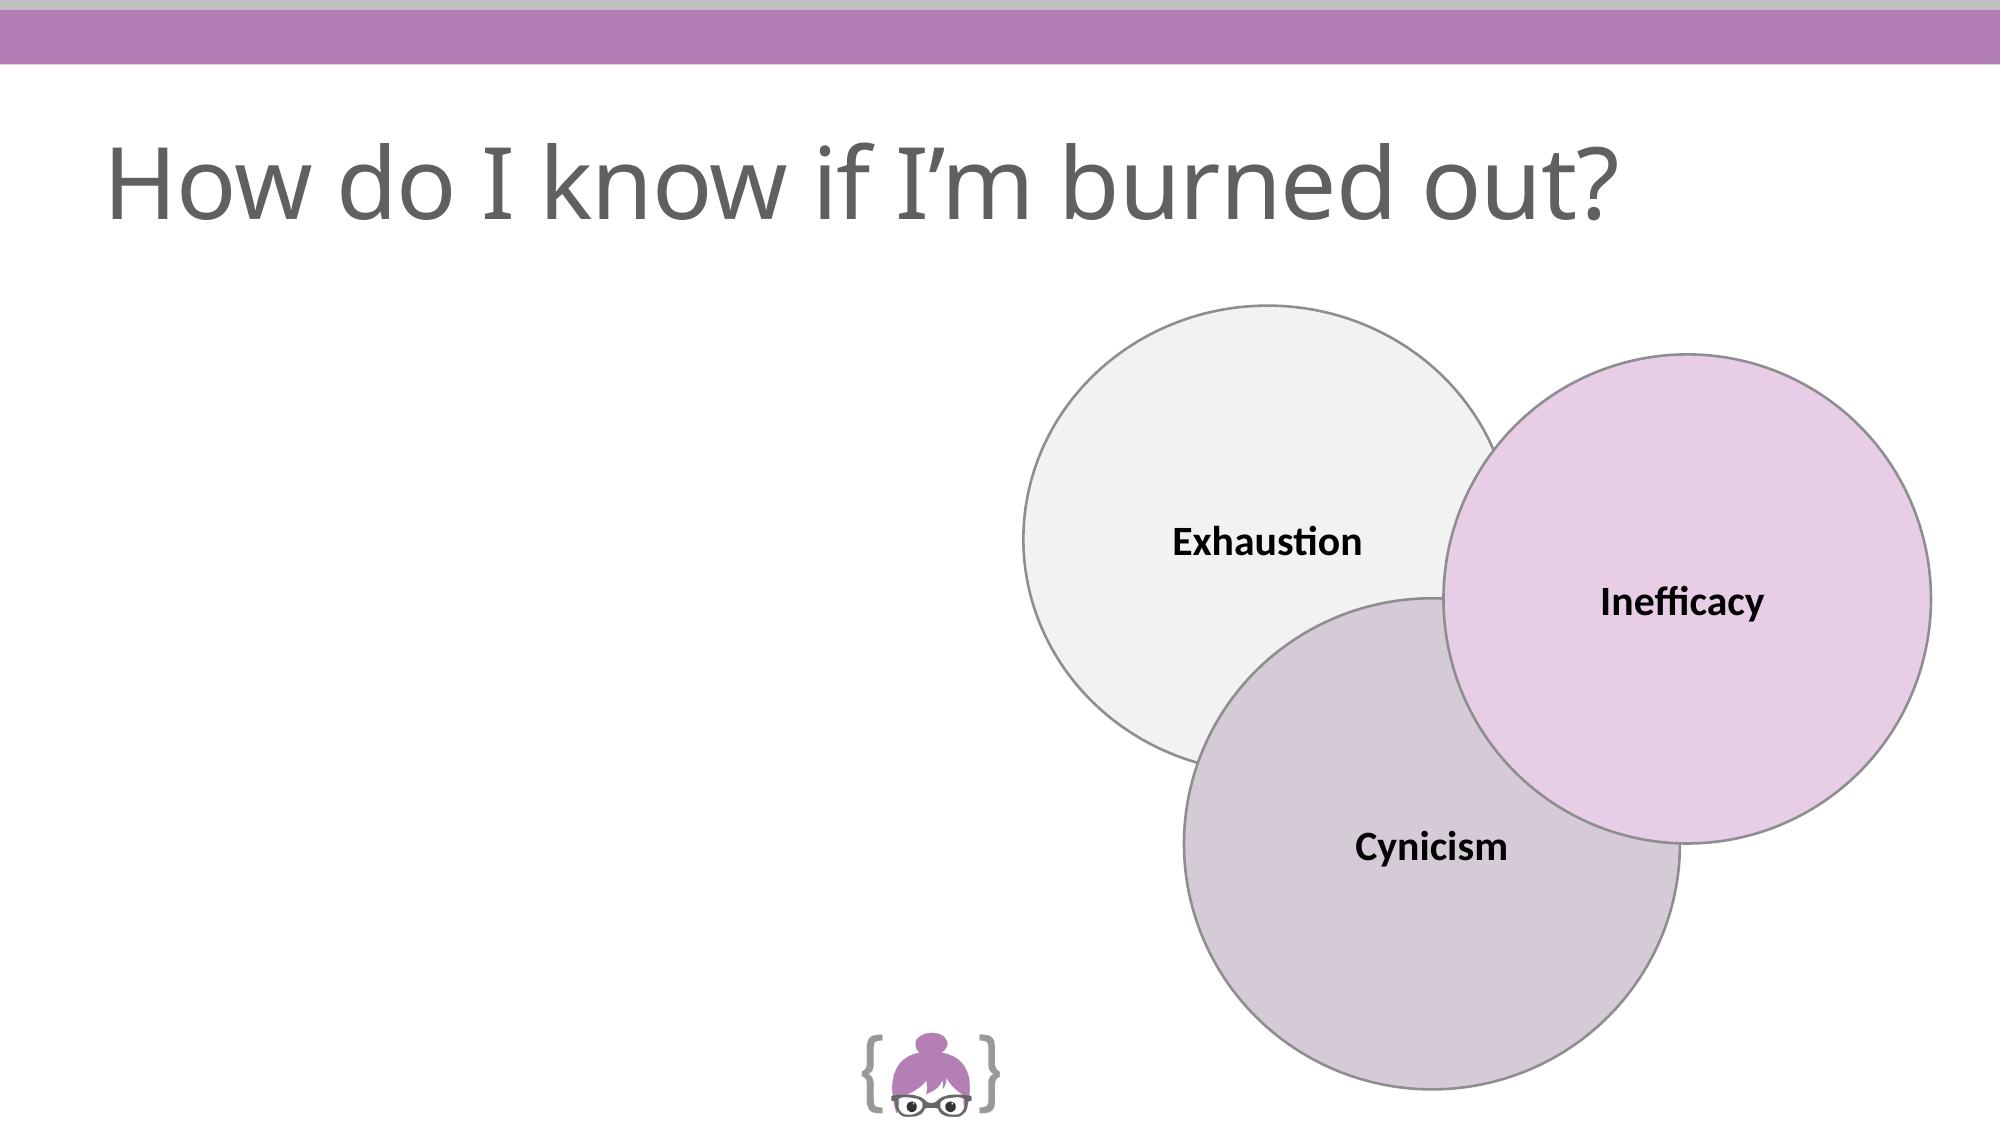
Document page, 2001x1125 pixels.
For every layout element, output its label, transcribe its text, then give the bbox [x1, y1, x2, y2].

text_box Inefficacy [1442, 353, 1933, 845]
text_box Cynicism [1182, 596, 1682, 1091]
text_box Exhaustion [1022, 304, 1494, 764]
title How do I know if I’m burned out? [37, 115, 1688, 248]
picture [861, 1032, 1000, 1118]
